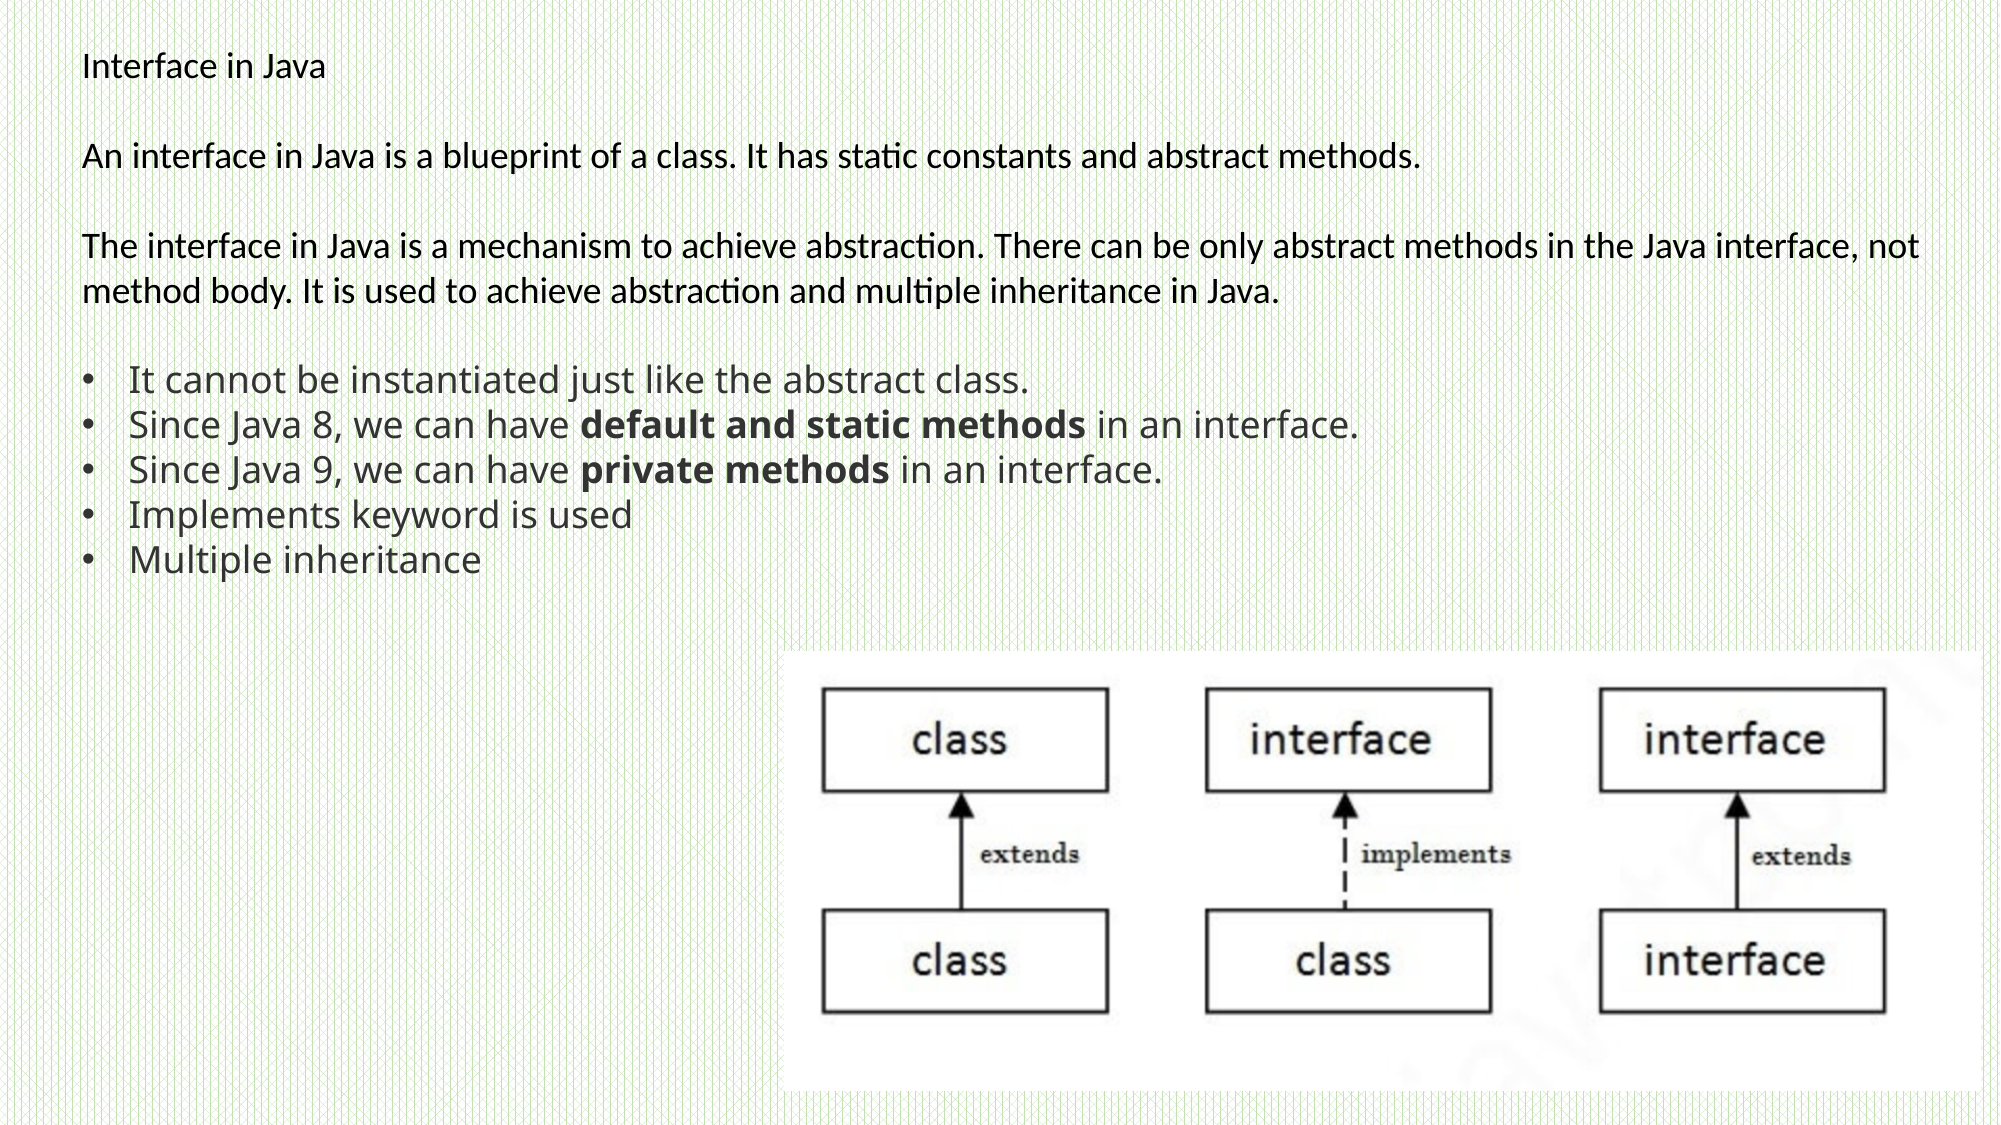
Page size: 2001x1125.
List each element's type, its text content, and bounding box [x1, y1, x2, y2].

picture [784, 651, 1981, 1091]
text_box Interface in Java An interface in Java is a blueprint of a class. It has static constants and abstract methods. The interface in Java is a mechanism to achieve abstraction. There can be only abstract methods in the Java interface, not method body. It is used to achieve abstraction and multiple inheritance in Java. It cannot be instantiated just like the abstract class. Since Java 8, we can have default and static methods in an interface. Since Java 9, we can have private methods in an interface. Implements keyword is used Multiple inheritance [67, 34, 1950, 679]
